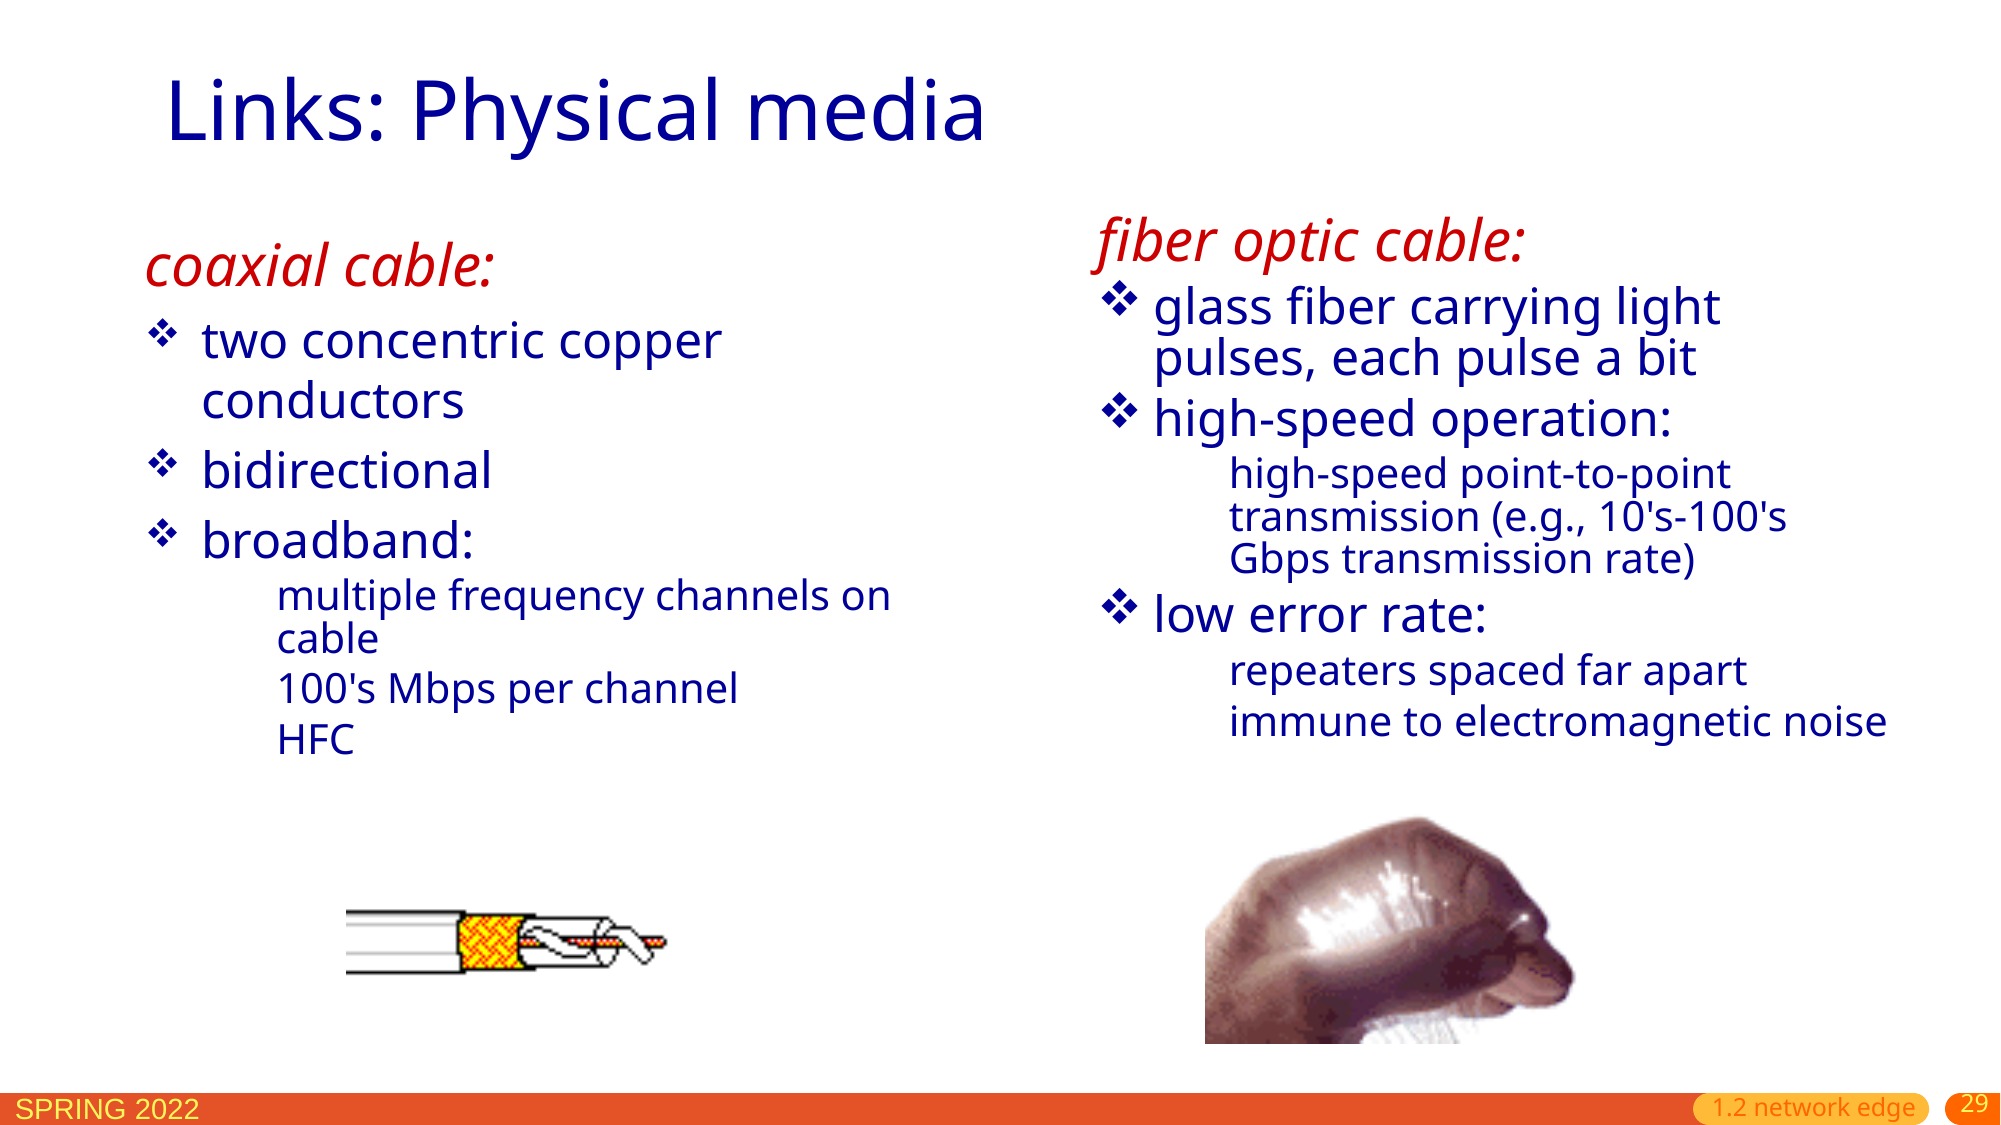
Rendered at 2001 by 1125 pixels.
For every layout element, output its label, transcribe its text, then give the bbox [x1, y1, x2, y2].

text_box fiber optic cable: glass fiber carrying light pulses, each pulse a bit high-speed operation: high-speed point-to-point transmission (e.g., 10's-100's Gbps transmission rate) low error rate: repeaters spaced far apart immune to electromagnetic noise [1082, 196, 1906, 873]
picture [1204, 803, 1595, 1044]
text_box Links: Physical media [149, 34, 1425, 180]
slide_number 29 [1965, 1090, 2000, 1125]
list coaxial cable: two concentric copper conductors bidirectional broadband: multiple frequency channels on cable 100's Mbps per channel HFC [130, 220, 973, 931]
picture [345, 857, 757, 1037]
footer 1.2 network edge [1696, 1082, 1965, 1125]
